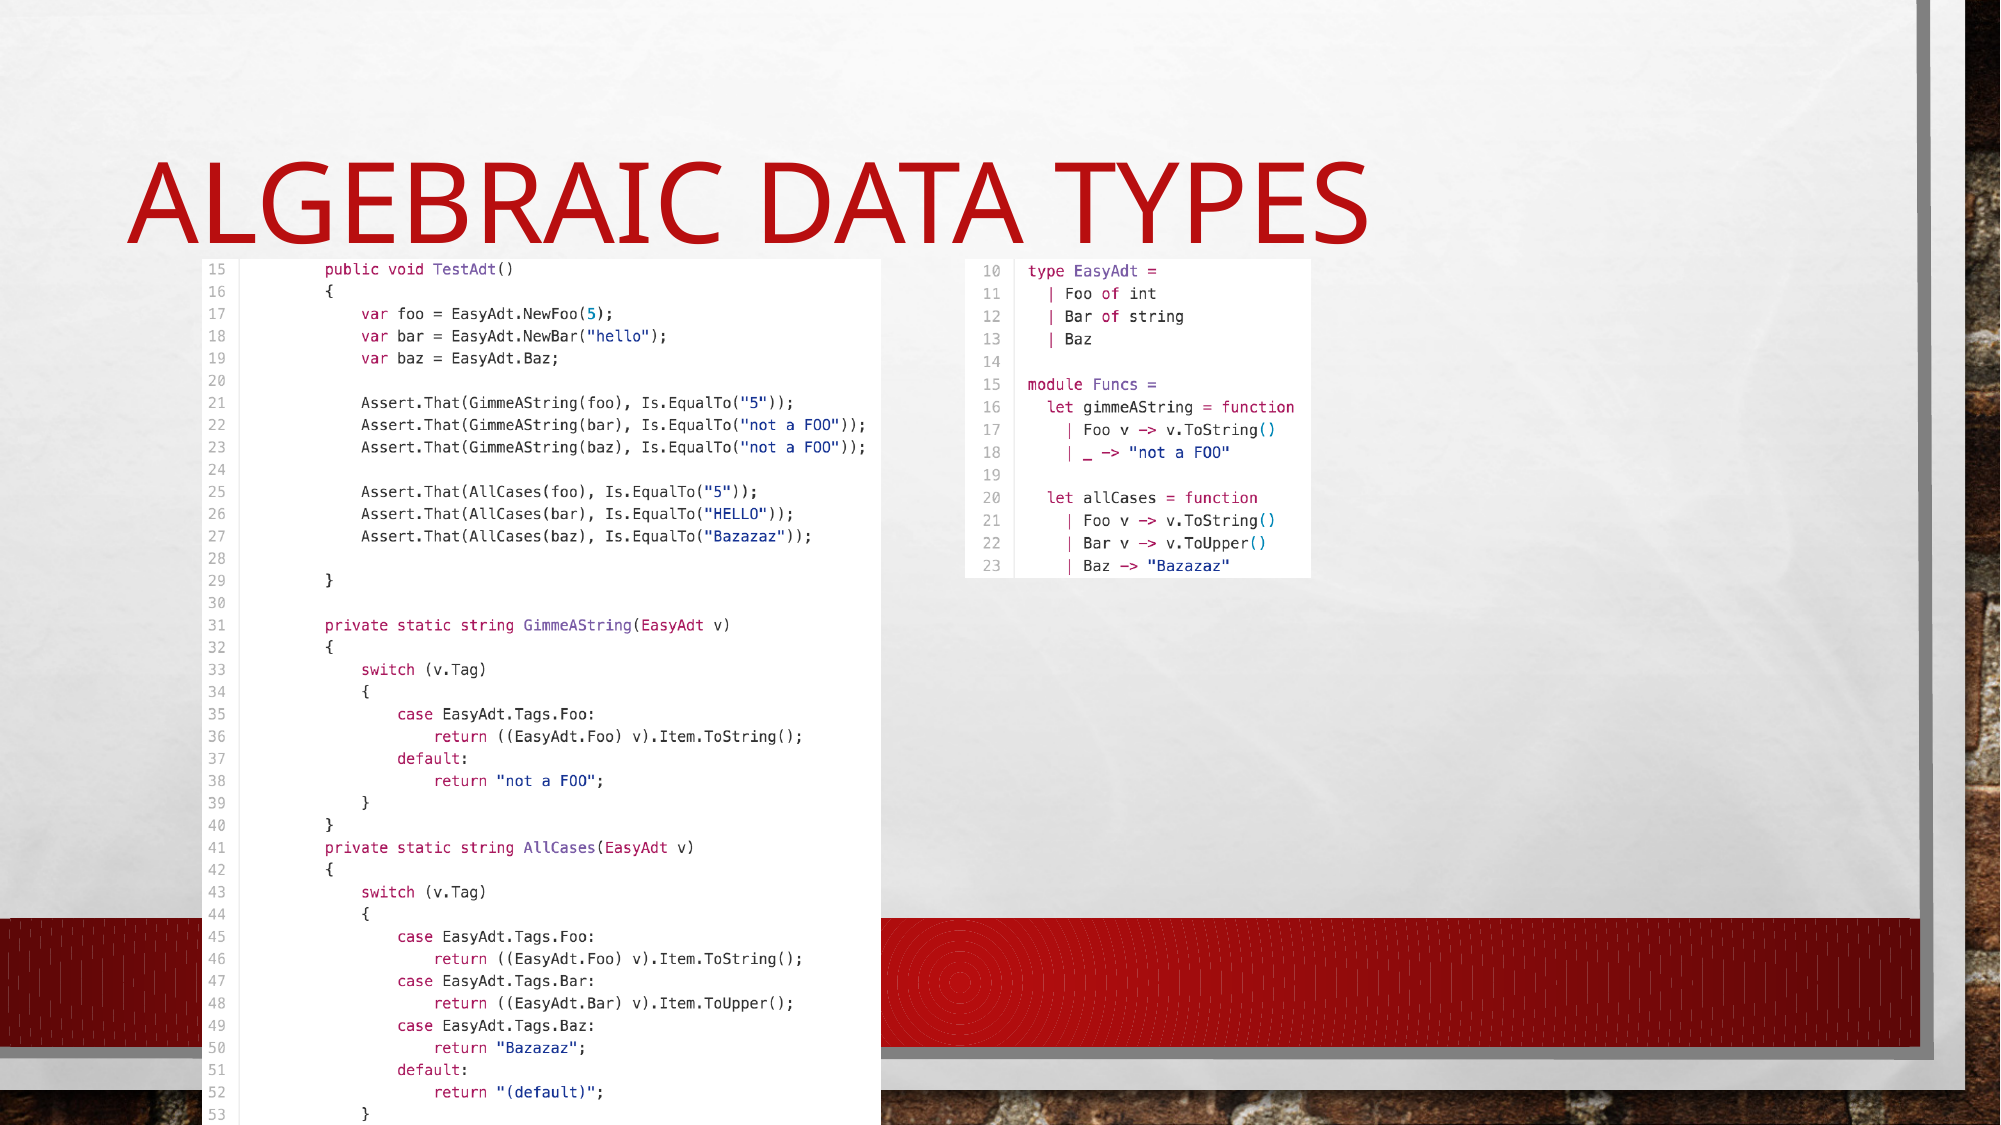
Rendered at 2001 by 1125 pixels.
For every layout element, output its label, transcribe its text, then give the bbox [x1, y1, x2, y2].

title Algebraic Data Types [112, 112, 1818, 302]
picture [0, 0, 2000, 1125]
picture [964, 259, 1311, 579]
